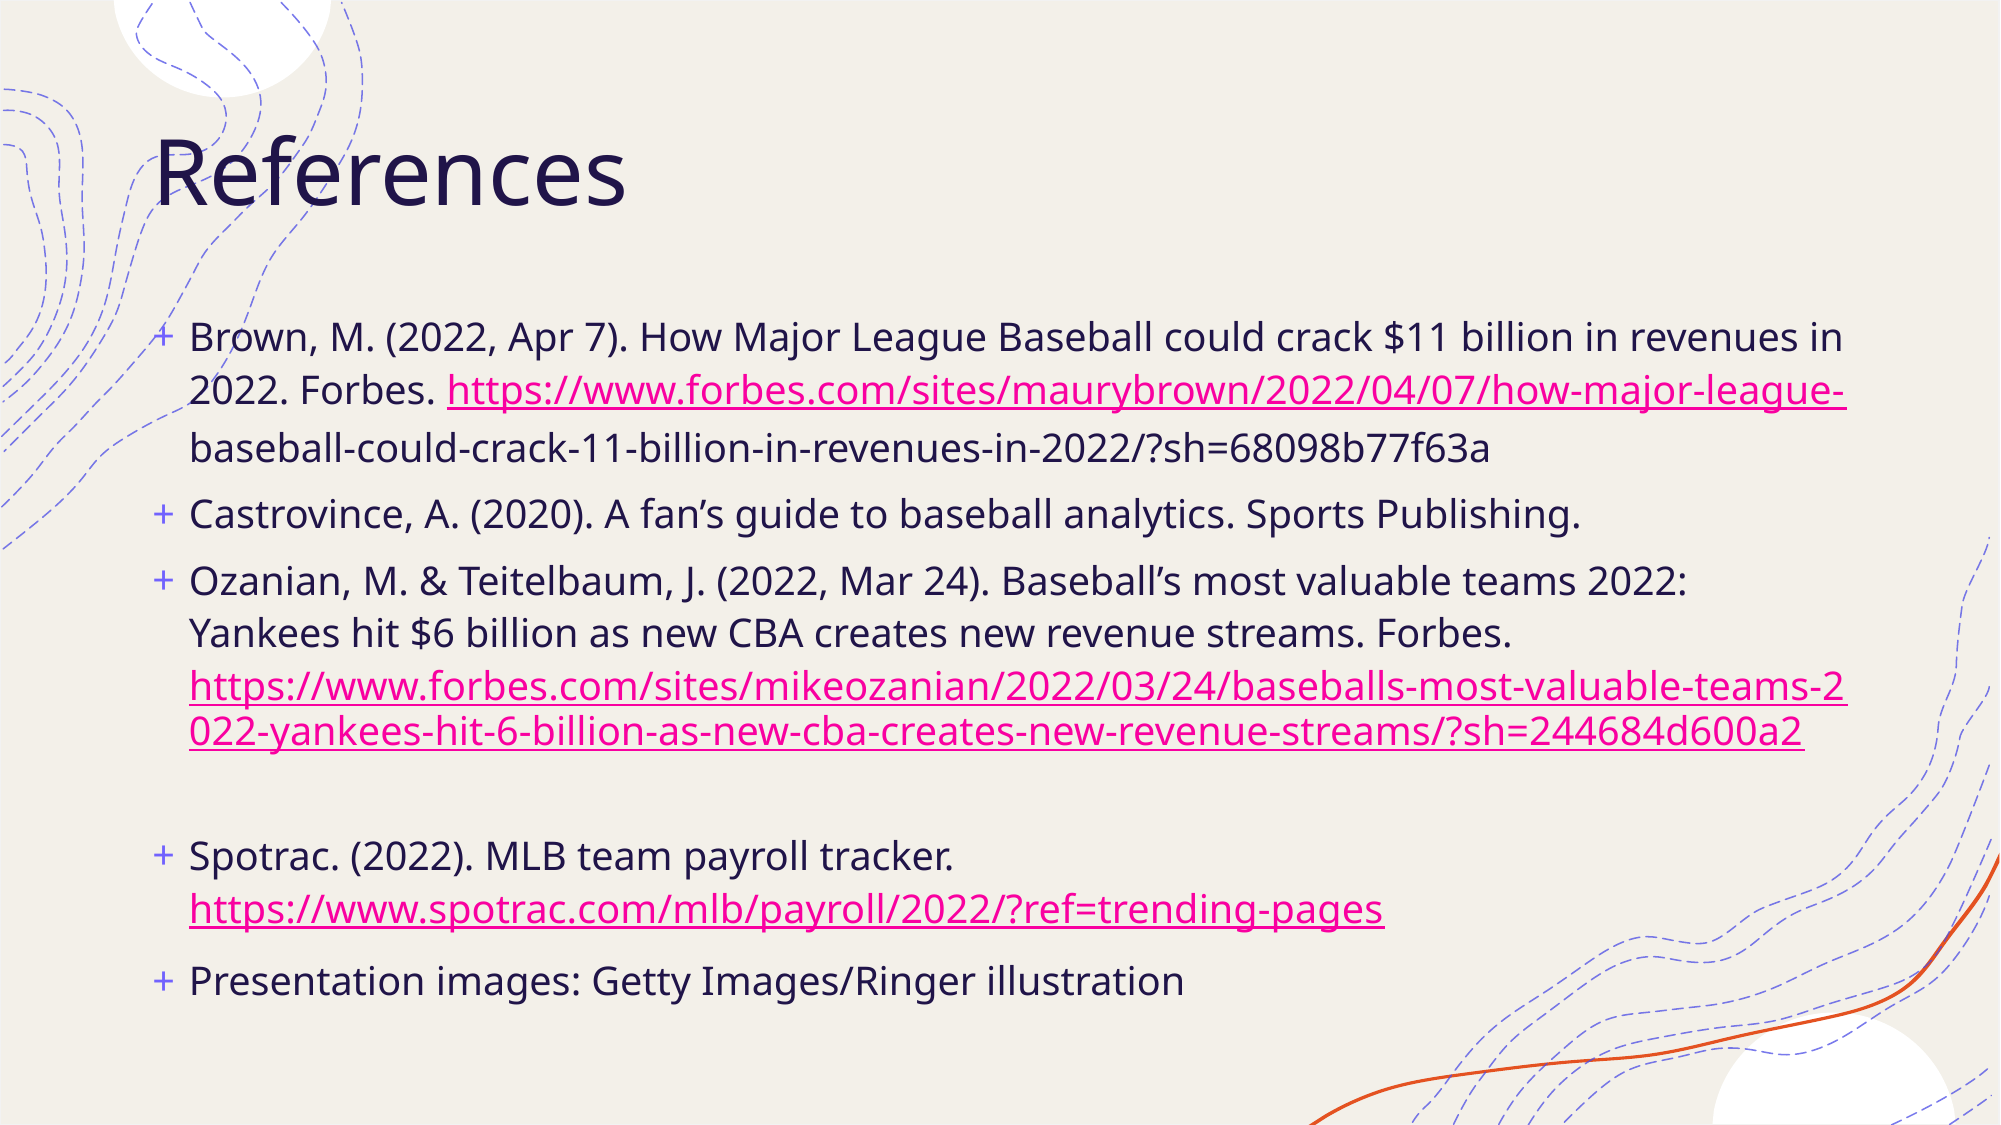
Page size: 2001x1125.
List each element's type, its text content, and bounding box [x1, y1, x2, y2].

list Brown, M. (2022, Apr 7). How Major League Baseball could crack $11 billion in revenues in 2022. Forbes. https://www.forbes.com/sites/maurybrown/2022/04/07/how-major-league- baseball-could-crack-11-billion-in-revenues-in-2022/?sh=68098b77f63a Castrovince, A. (2020). A fan’s guide to baseball analytics. Sports Publishing. Ozanian, M. & Teitelbaum, J. (2022, Mar 24). Baseball’s most valuable teams 2022: Yankees hit $6 billion as new CBA creates new revenue streams. Forbes. https://www.forbes.com/sites/mikeozanian/2022/03/24/baseballs-most-valuable-teams-2022-yankees-hit-6-billion-as-new-cba-creates-new-revenue-streams/?sh=244684d600a2 Spotrac. (2022). MLB team payroll tracker. https://www.spotrac.com/mlb/payroll/2022/?ref=trending-pages Presentation images: Getty Images/Ringer illustration [137, 299, 1863, 1014]
title References [137, 59, 1863, 278]
